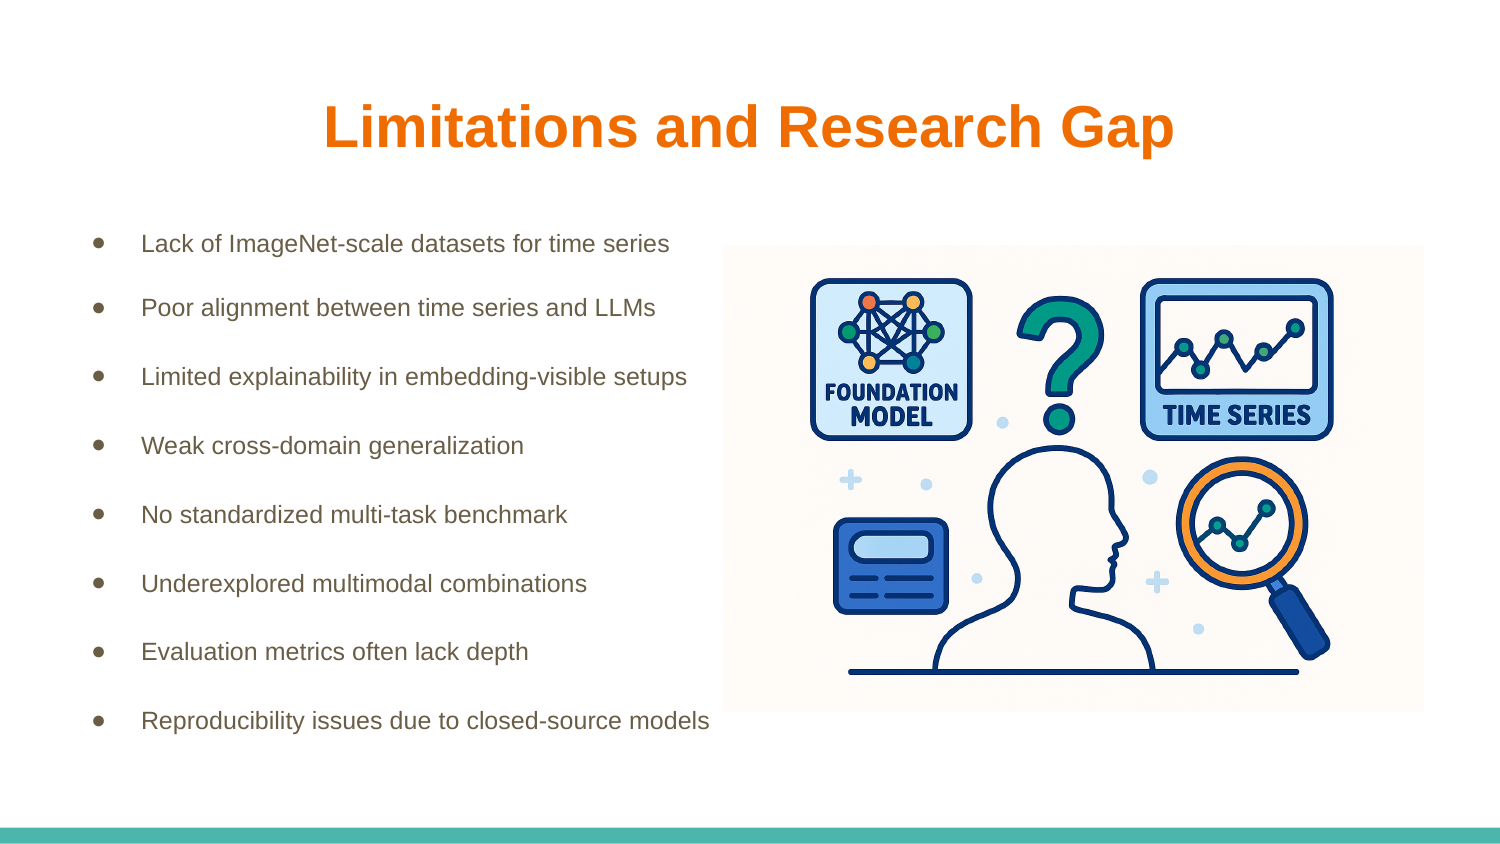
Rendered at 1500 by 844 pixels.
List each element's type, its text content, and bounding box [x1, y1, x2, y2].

picture [723, 244, 1424, 713]
list Lack of ImageNet-scale datasets for time series Poor alignment between time series and LLMs Limited explainability in embedding-visible setups Weak cross-domain generalization No standardized multi-task benchmark Underexplored multimodal combinations Evaluation metrics often lack depth Reproducibility issues due to closed-source models [51, 207, 750, 750]
title Limitations and Research Gap [51, 72, 1449, 189]
